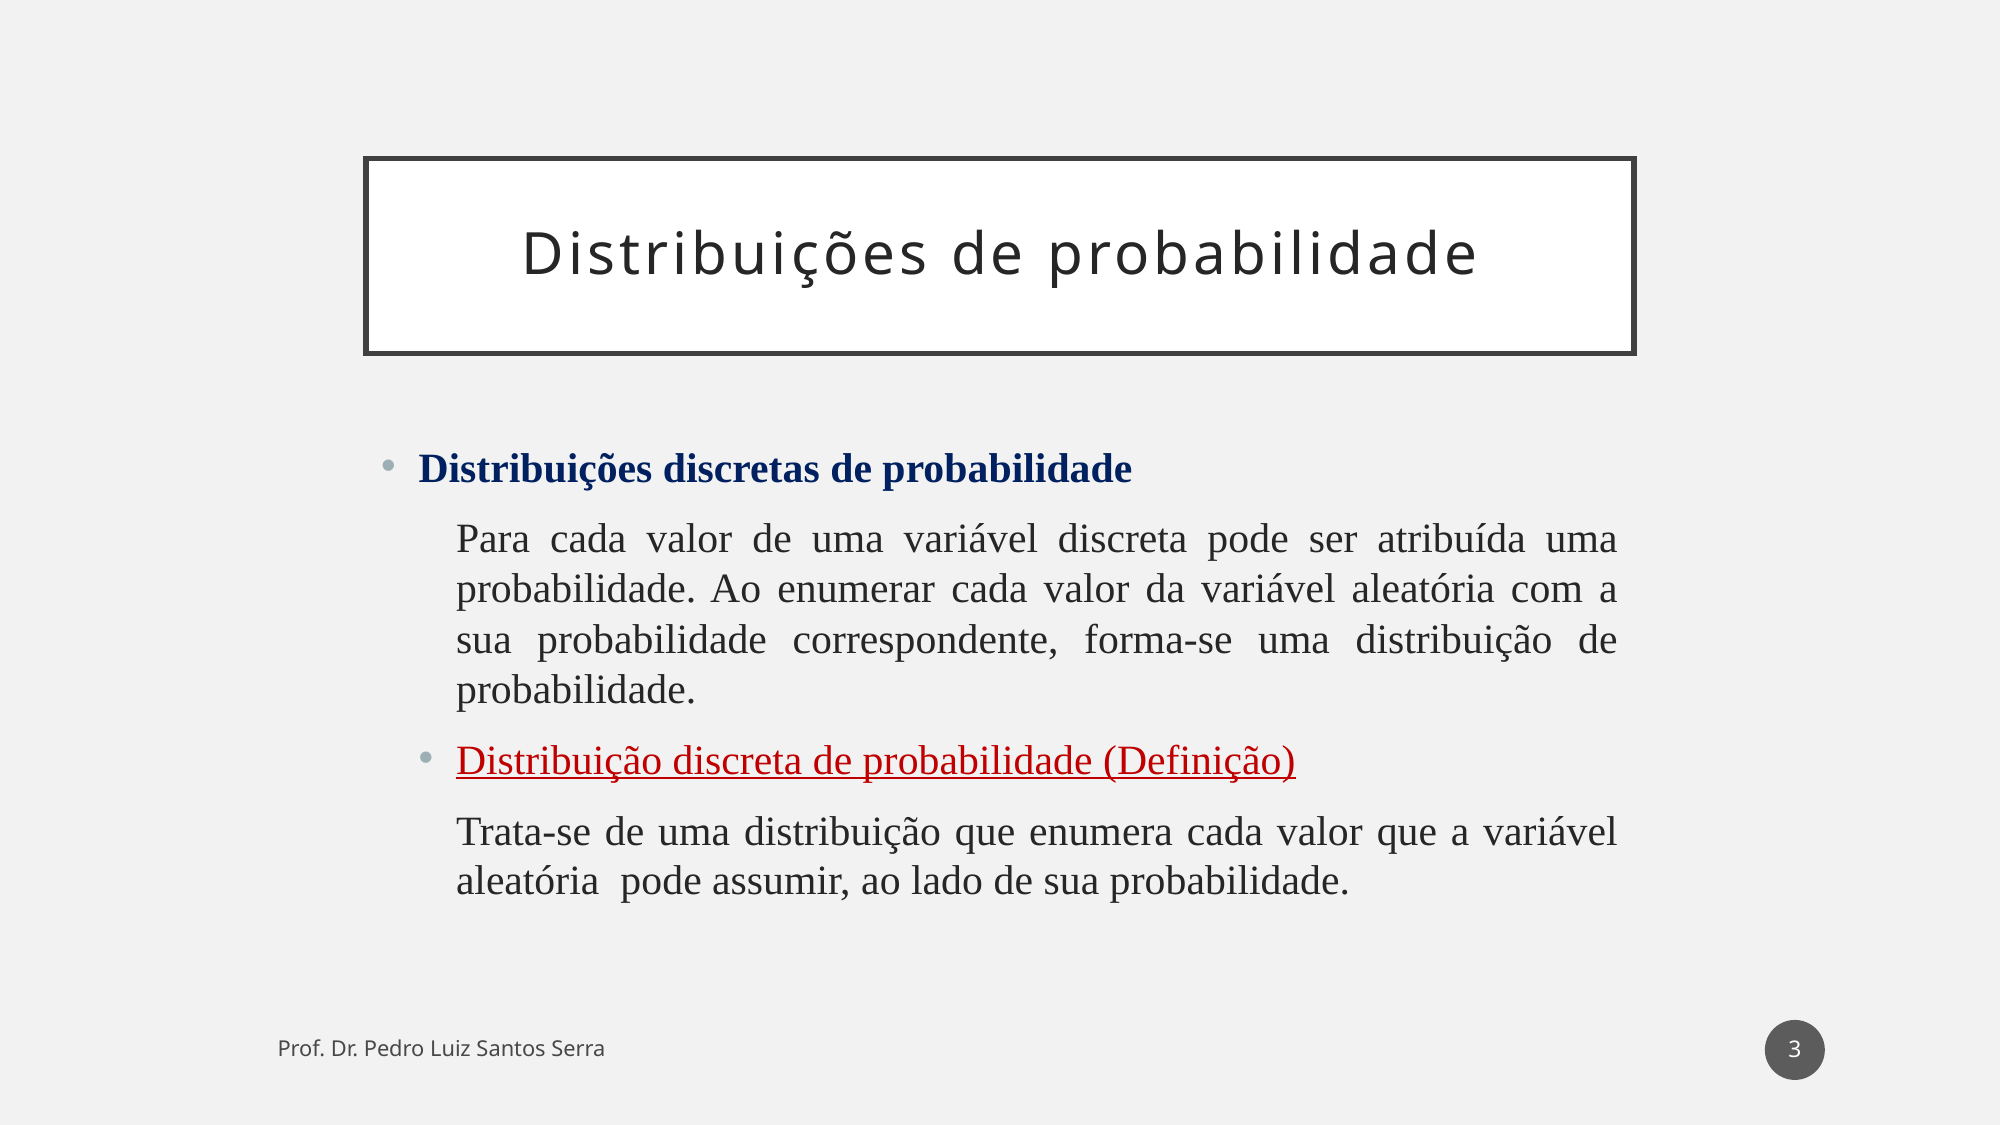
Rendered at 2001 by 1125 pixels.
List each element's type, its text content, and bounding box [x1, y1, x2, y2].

list Distribuições discretas de probabilidade Para cada valor de uma variável discreta pode ser atribuída uma probabilidade. Ao enumerar cada valor da variável aleatória com a sua probabilidade correspondente, forma-se uma distribuição de probabilidade. Distribuição discreta de probabilidade (Definição) Trata-se de uma distribuição que enumera cada valor que a variável aleatória pode assumir, ao lado de sua probabilidade. [366, 432, 1634, 942]
slide_number 3 [1764, 1019, 1825, 1080]
footer Prof. Dr. Pedro Luiz Santos Serra [262, 1023, 1231, 1076]
title Distribuições de probabilidade [363, 156, 1637, 356]
